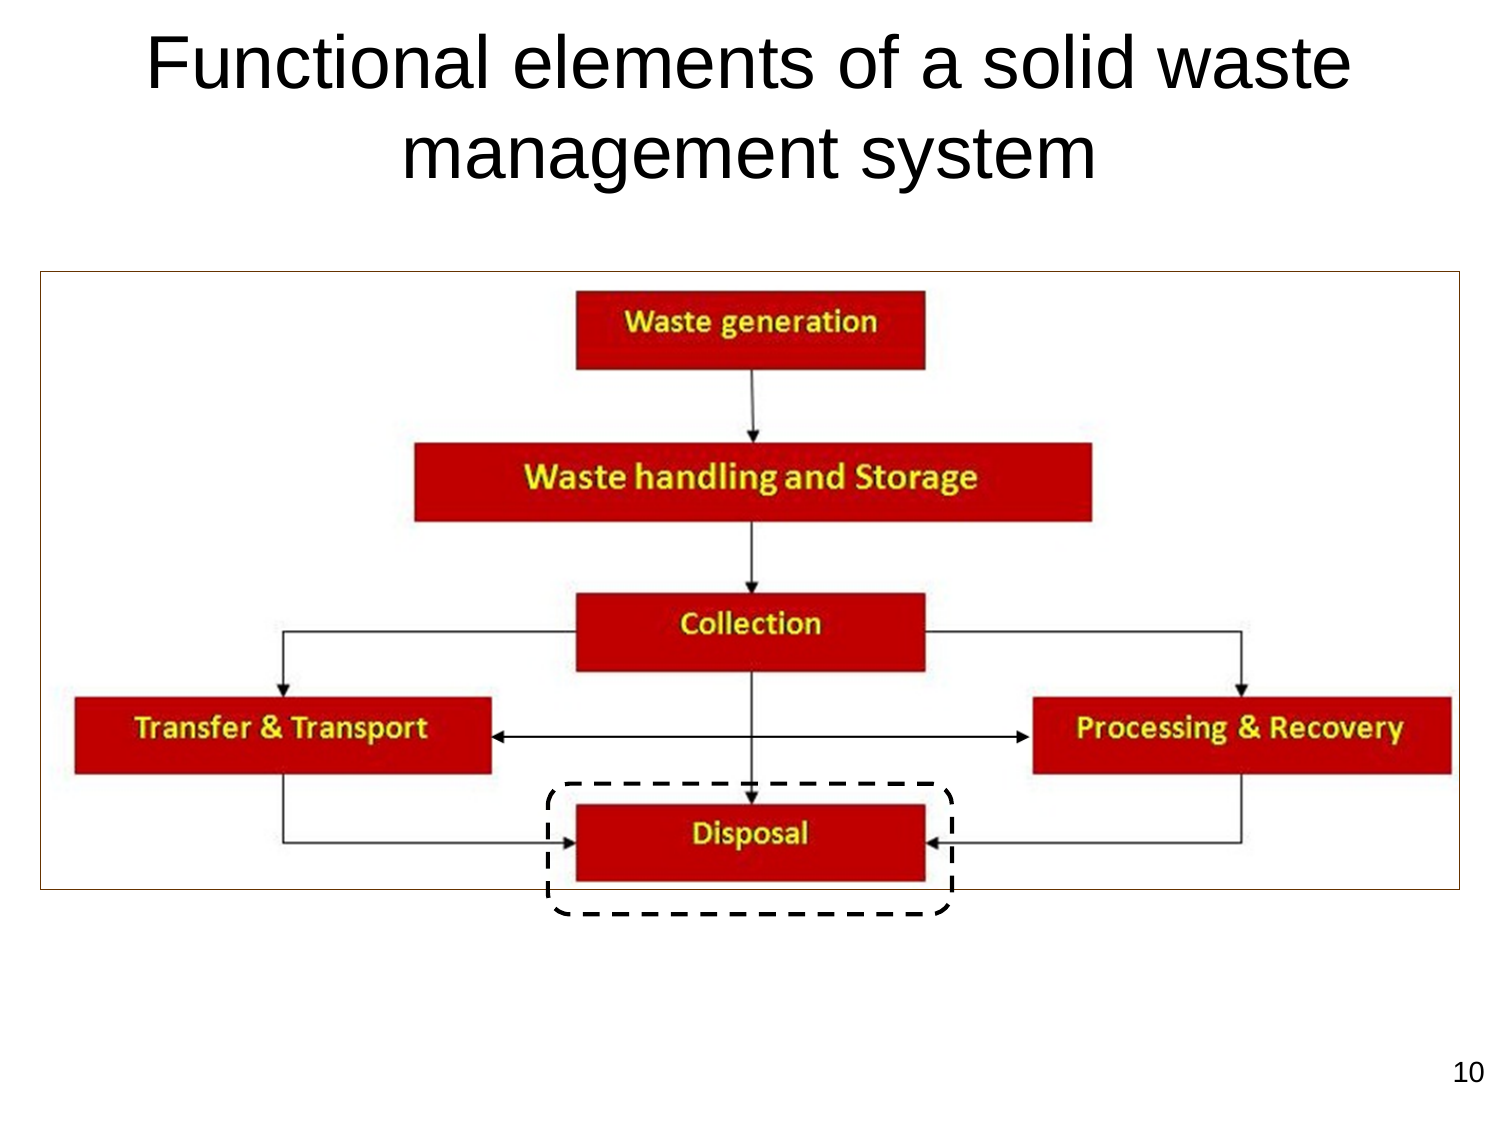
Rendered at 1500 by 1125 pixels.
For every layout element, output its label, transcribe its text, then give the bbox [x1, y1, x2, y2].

picture [39, 270, 1460, 890]
slide_number 10 [1149, 1045, 1500, 1124]
title Functional elements of a solid waste management system [75, 10, 1425, 198]
text_box [546, 898, 952, 917]
